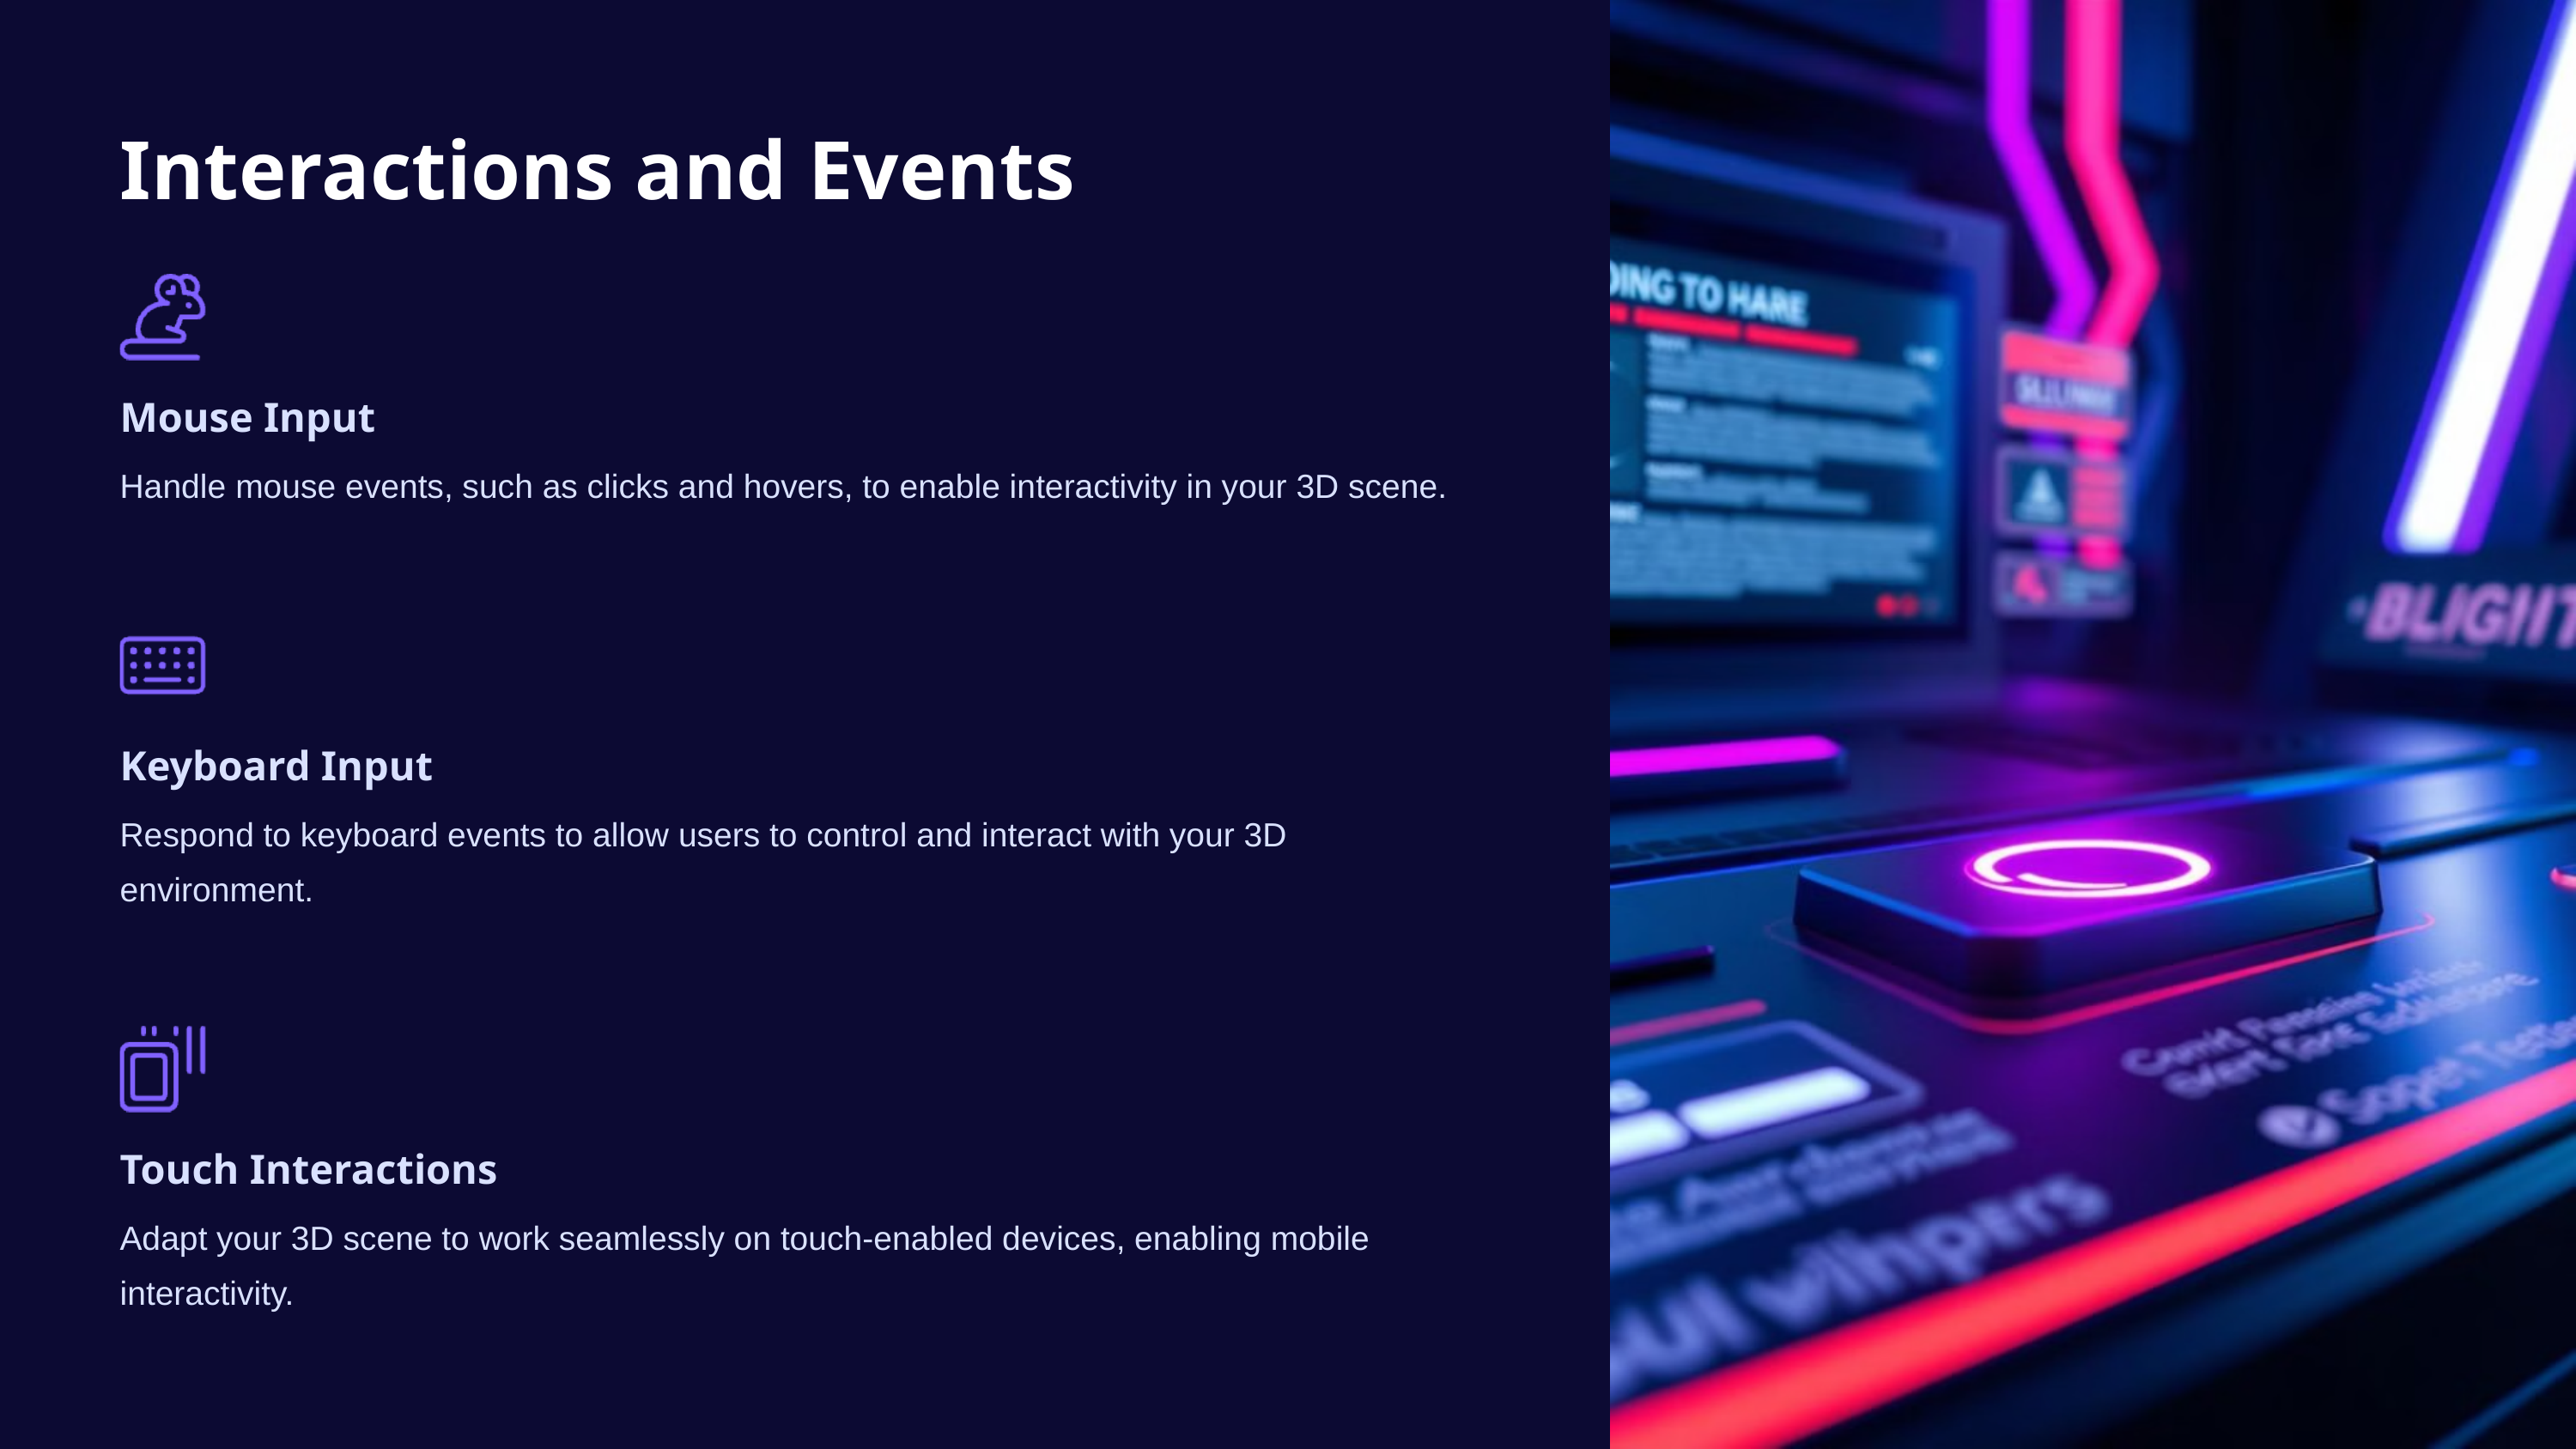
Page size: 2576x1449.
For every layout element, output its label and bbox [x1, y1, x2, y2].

text_box [0, 0, 2576, 1449]
